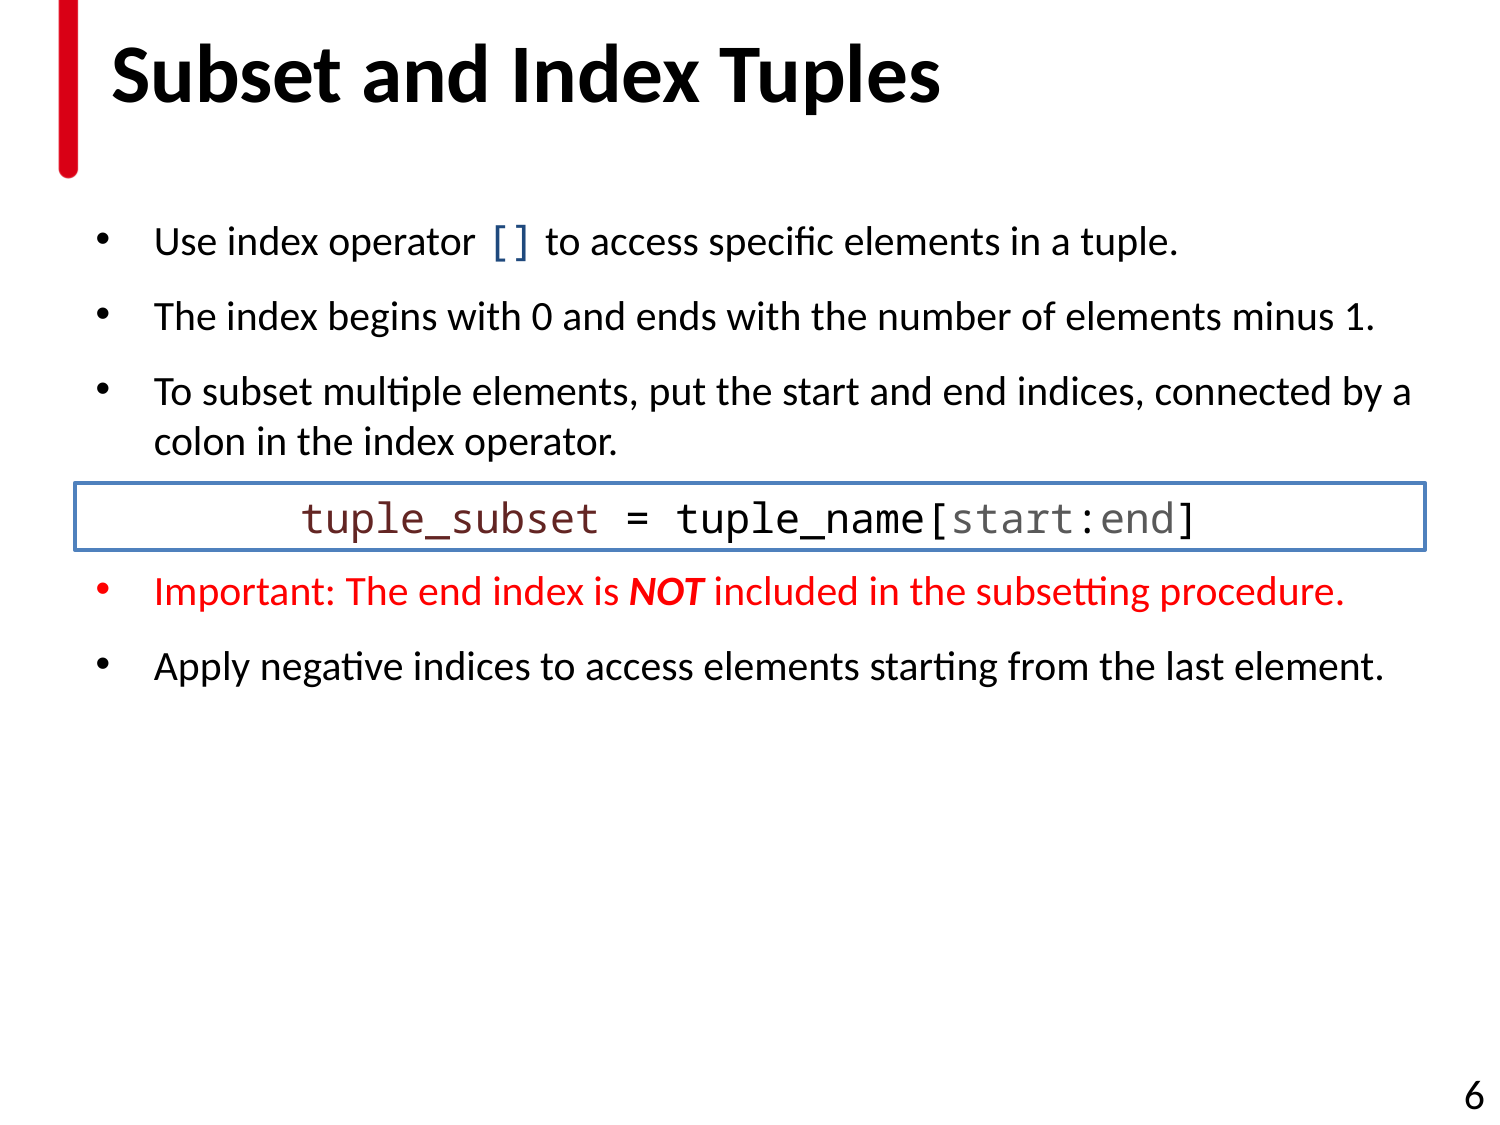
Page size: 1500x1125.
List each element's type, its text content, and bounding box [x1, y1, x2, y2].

text_box tuple_subset = tuple_name[start:end] [73, 481, 1427, 552]
title Subset and Index Tuples [96, 0, 1425, 138]
picture [57, 0, 81, 200]
list Use index operator [] to access specific elements in a tuple. The index begins with 0 and ends with the number of elements minus 1. To subset multiple elements, put the start and end indices, connected by a colon in the index operator. Important: The end index is NOT included in the subsetting procedure. Apply negative indices to access elements starting from the last element. [80, 206, 1470, 701]
